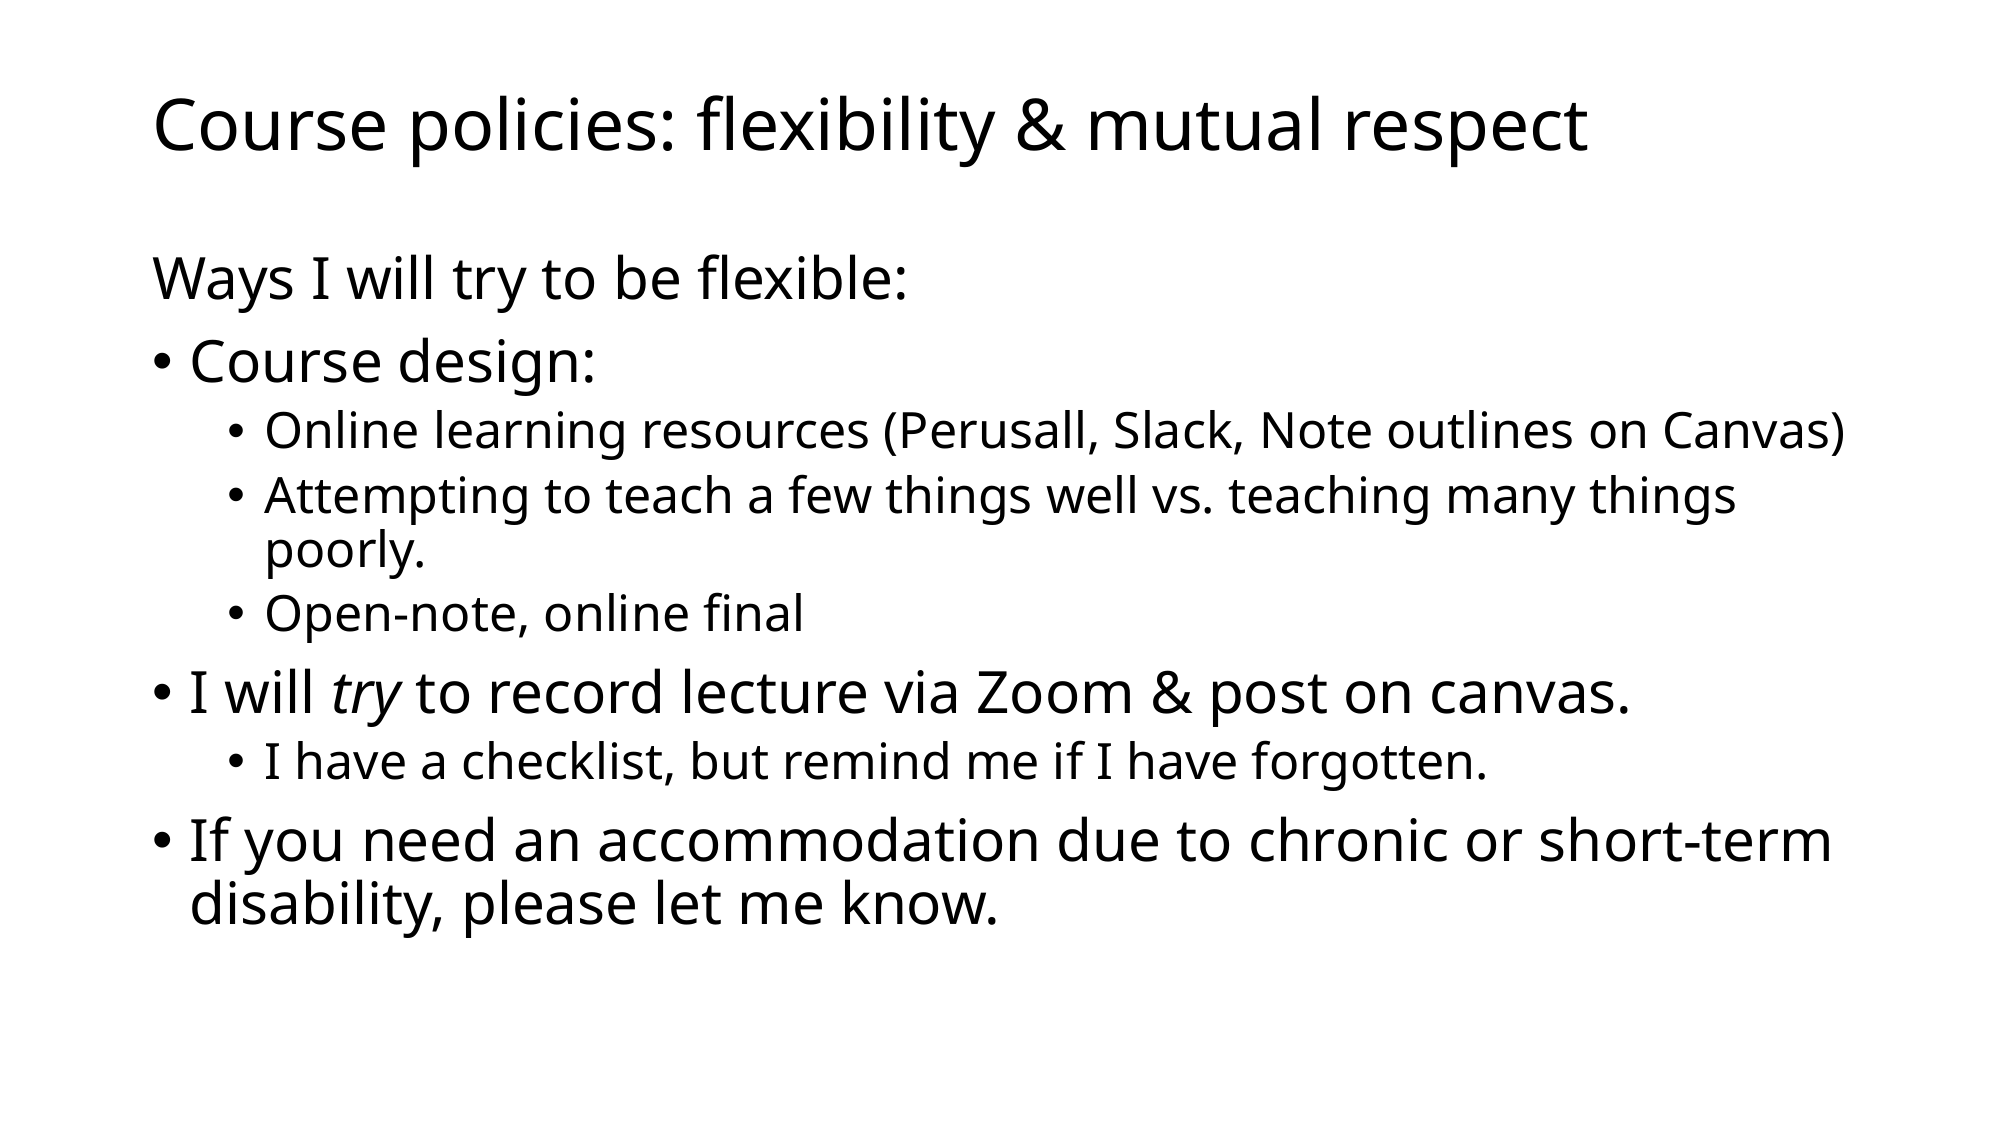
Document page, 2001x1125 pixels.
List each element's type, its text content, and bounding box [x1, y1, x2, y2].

list Ways I will try to be flexible: Course design: Online learning resources (Perusall, Slack, Note outlines on Canvas) Attempting to teach a few things well vs. teaching many things poorly. Open-note, online final I will try to record lecture via Zoom & post on canvas. I have a checklist, but remind me if I have forgotten. If you need an accommodation due to chronic or short-term disability, please let me know. [137, 241, 1863, 1066]
title Course policies: flexibility & mutual respect [137, 59, 1863, 196]
